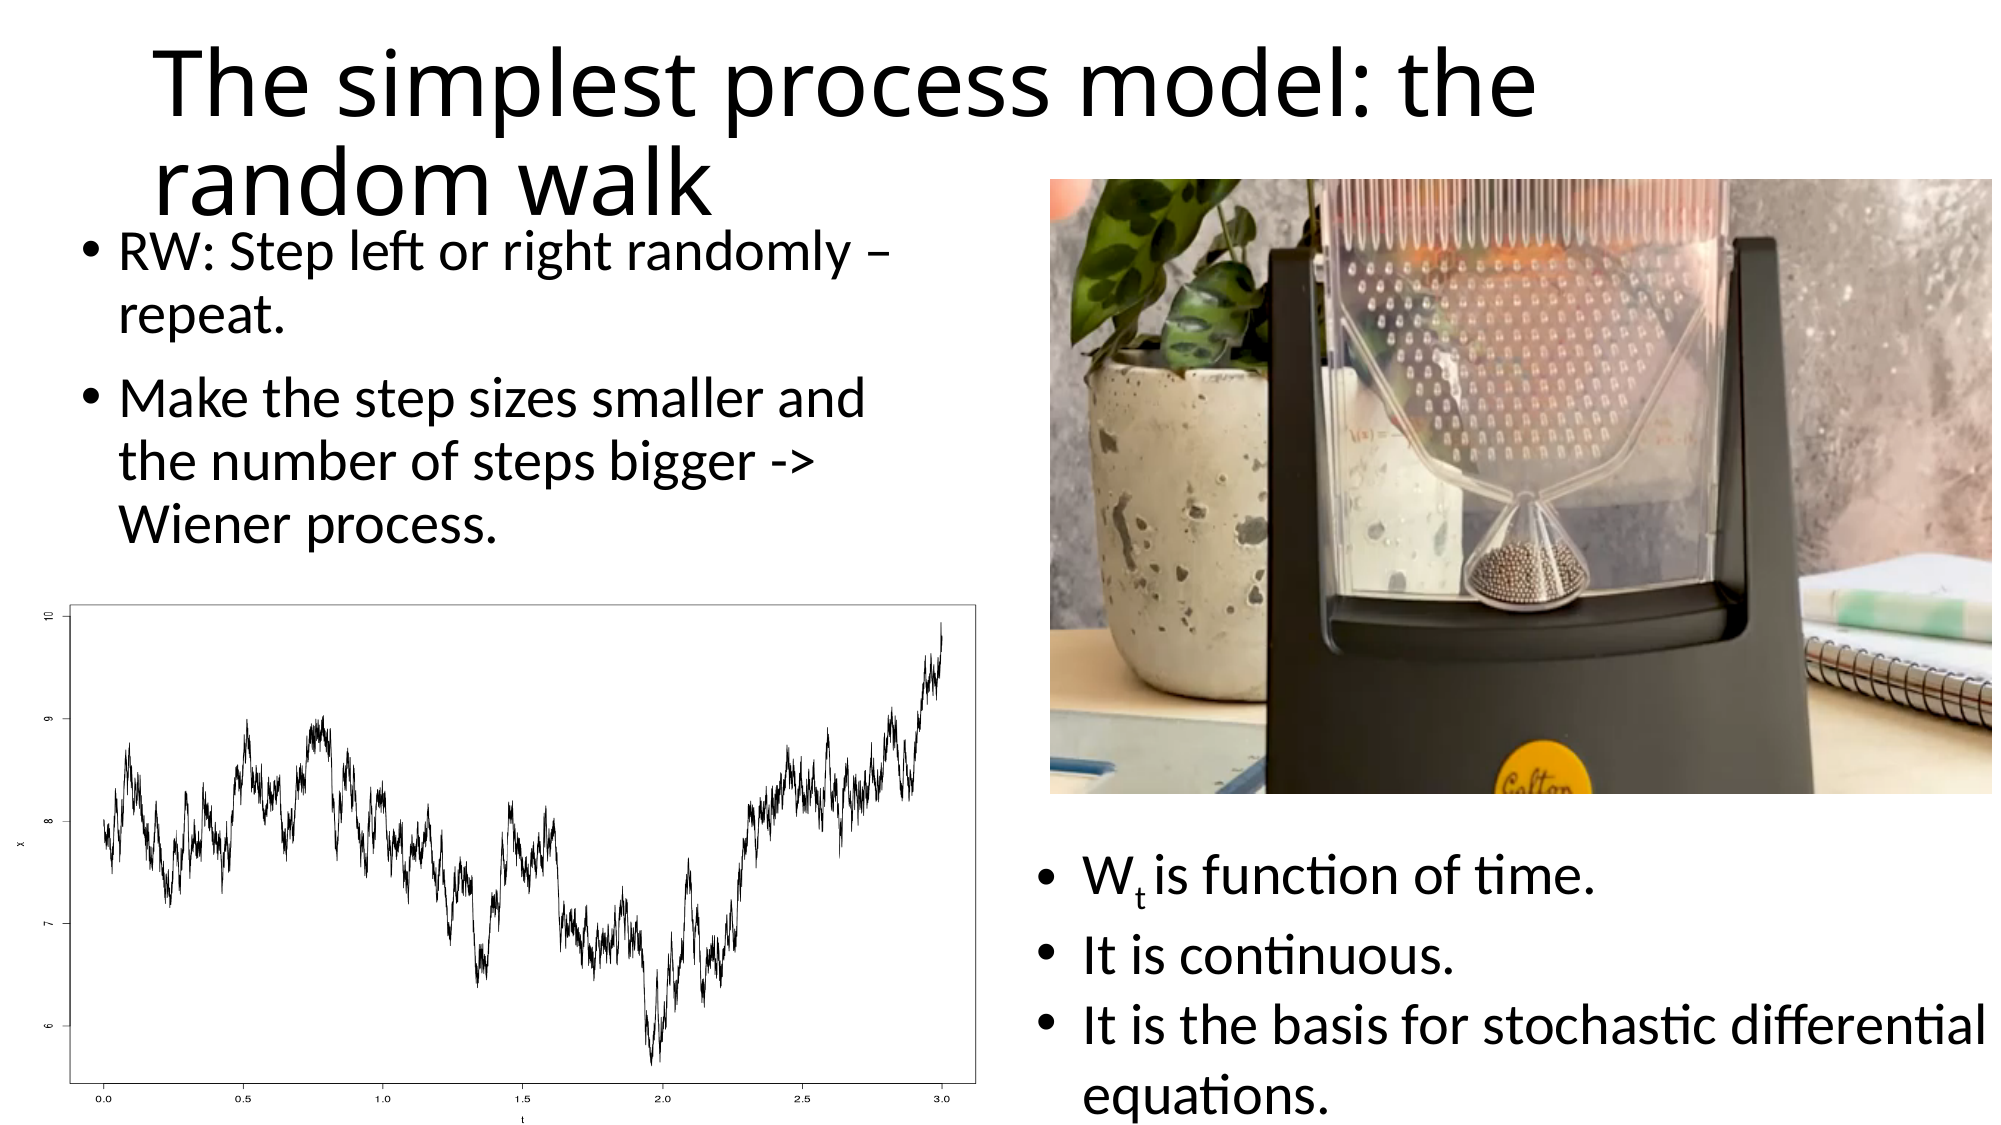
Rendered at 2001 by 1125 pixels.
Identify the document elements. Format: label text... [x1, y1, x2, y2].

picture [11, 562, 1005, 1125]
title The simplest process model: the random walk [137, 59, 1863, 213]
list RW: Step left or right randomly – repeat. Make the step sizes smaller and the number of steps bigger -> Wiener process. [65, 212, 950, 562]
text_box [1049, 178, 1993, 795]
text_box Wt is function of time. It is continuous. It is the basis for stochastic differential equations. [1021, 829, 2000, 1125]
